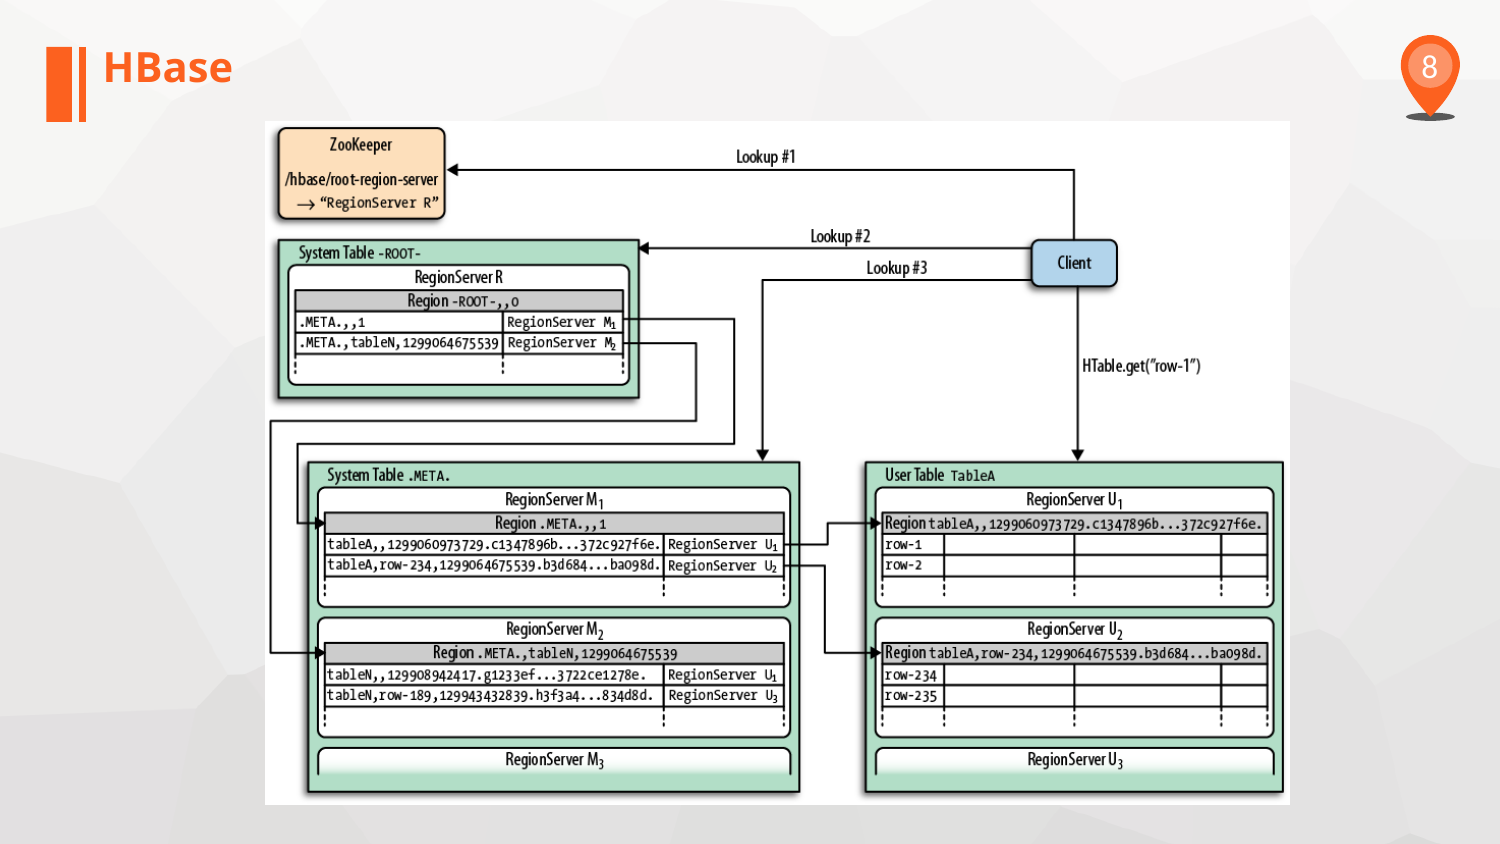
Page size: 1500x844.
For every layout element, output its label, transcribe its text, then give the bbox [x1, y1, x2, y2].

picture [0, 0, 1500, 844]
text_box [44, 45, 74, 124]
slide_number 8 [1254, 42, 1500, 88]
text_box HBase [87, 33, 249, 99]
